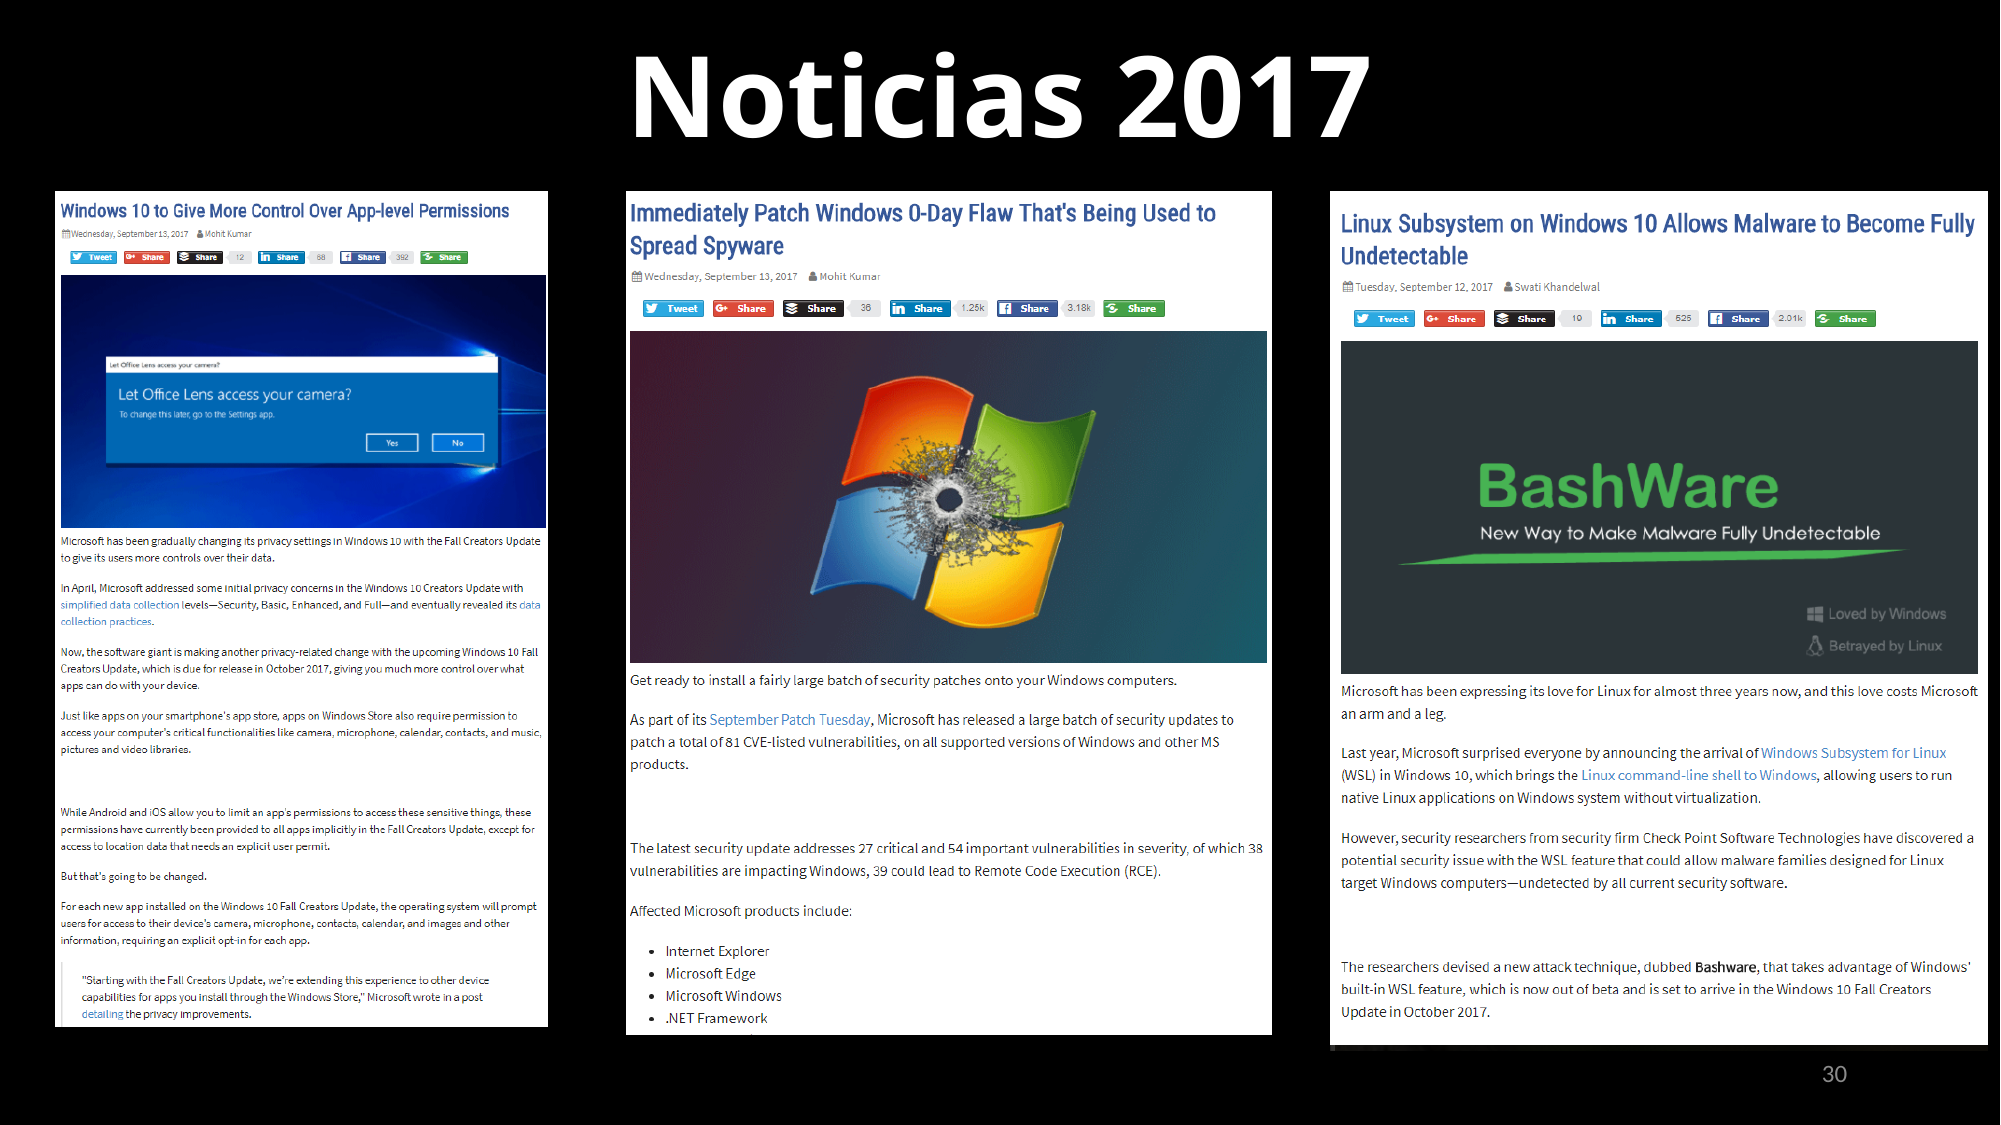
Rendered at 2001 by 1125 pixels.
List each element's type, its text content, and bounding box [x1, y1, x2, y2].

picture [626, 191, 1272, 1035]
picture [55, 191, 548, 1028]
slide_number 30 [1412, 1051, 1863, 1103]
picture [1330, 191, 1988, 1051]
text_box Noticias 2017 [0, 17, 2000, 167]
